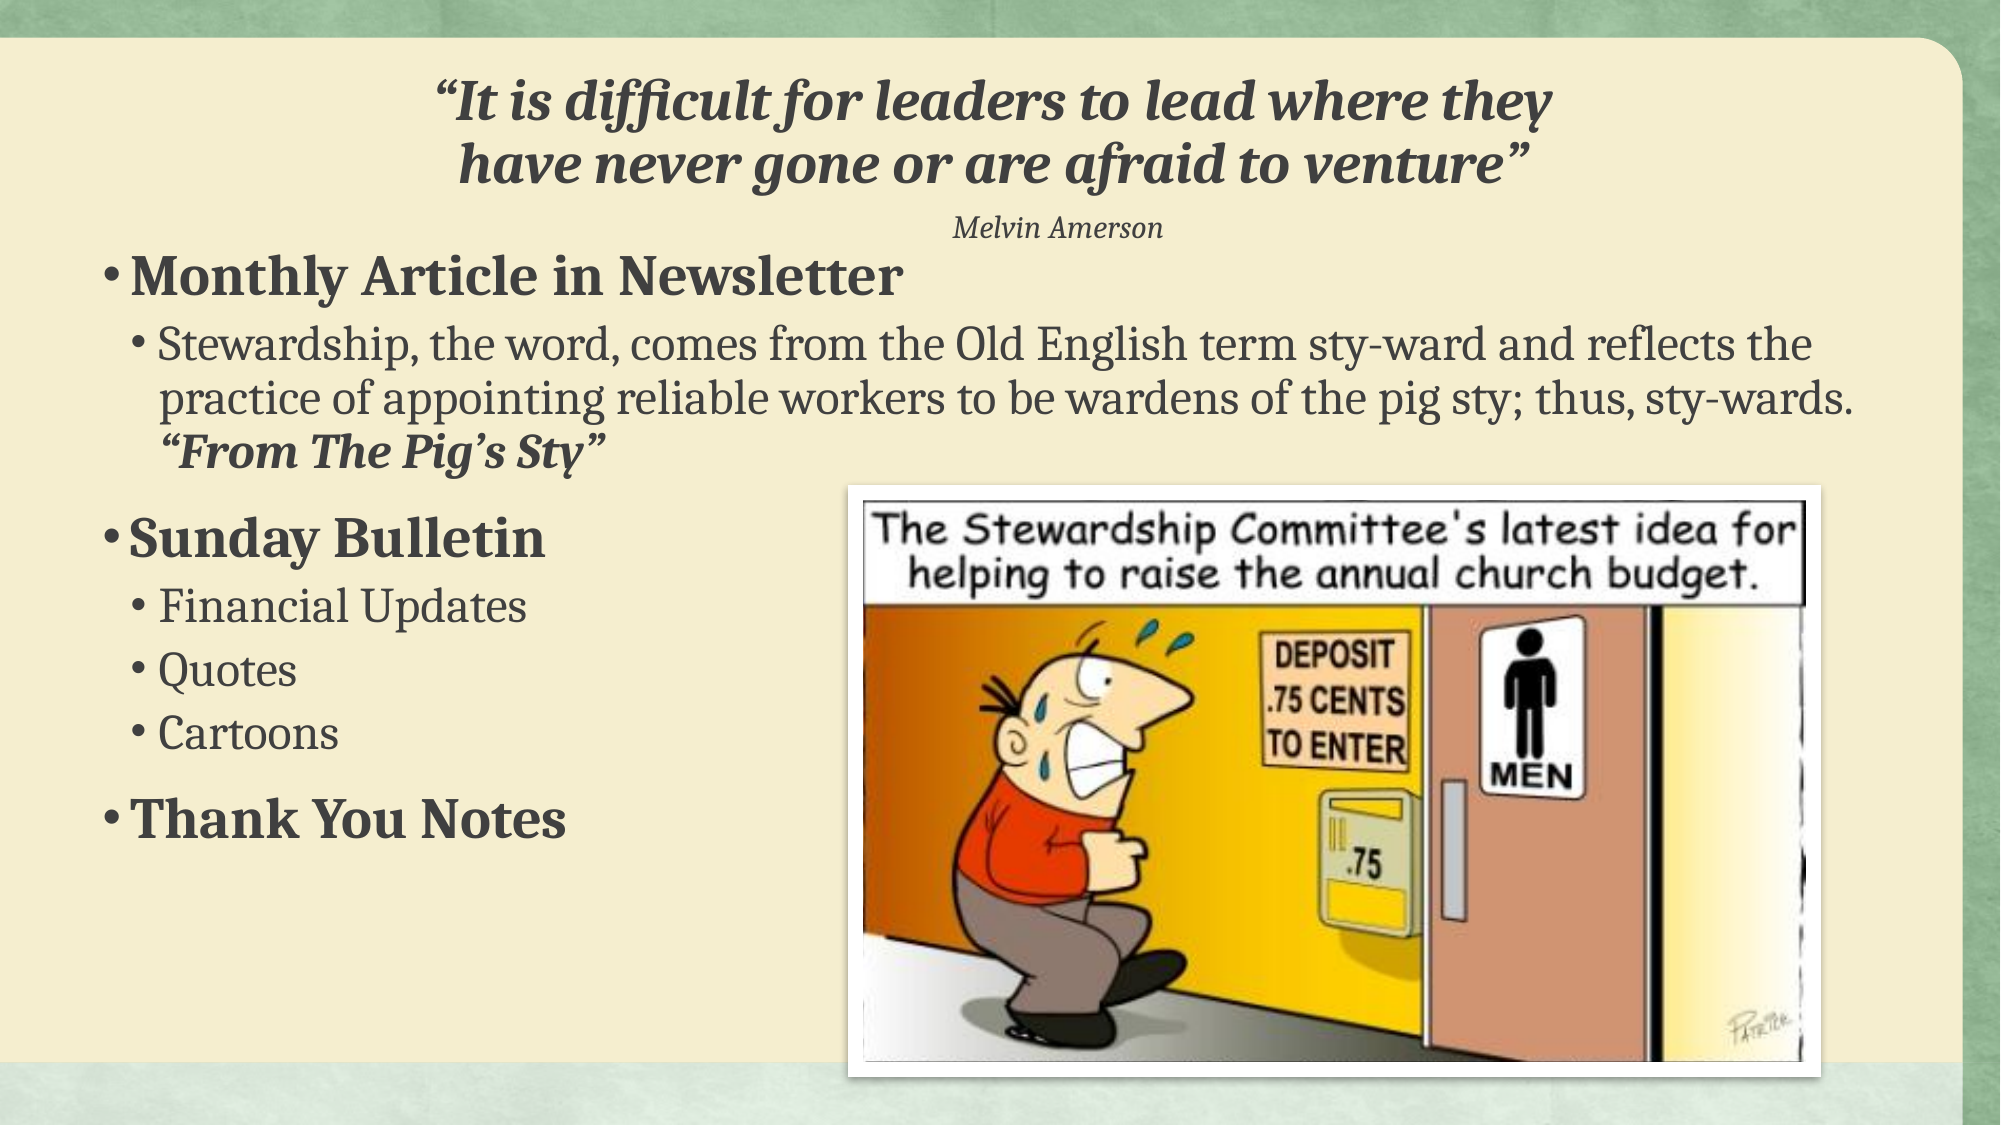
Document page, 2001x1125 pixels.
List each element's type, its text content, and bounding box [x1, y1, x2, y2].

title “It is difficult for leaders to lead where they have never gone or are afraid to venture” Melvin Amerson [81, 62, 1919, 258]
list Monthly Article in Newsletter Stewardship, the word, comes from the Old English term sty-ward and reflects the practice of appointing reliable workers to be wardens of the pig sty; thus, sty-wards. “From The Pig’s Sty” Sunday Bulletin Financial Updates Quotes Cartoons Thank You Notes [87, 237, 1888, 1113]
picture [861, 499, 1807, 1063]
